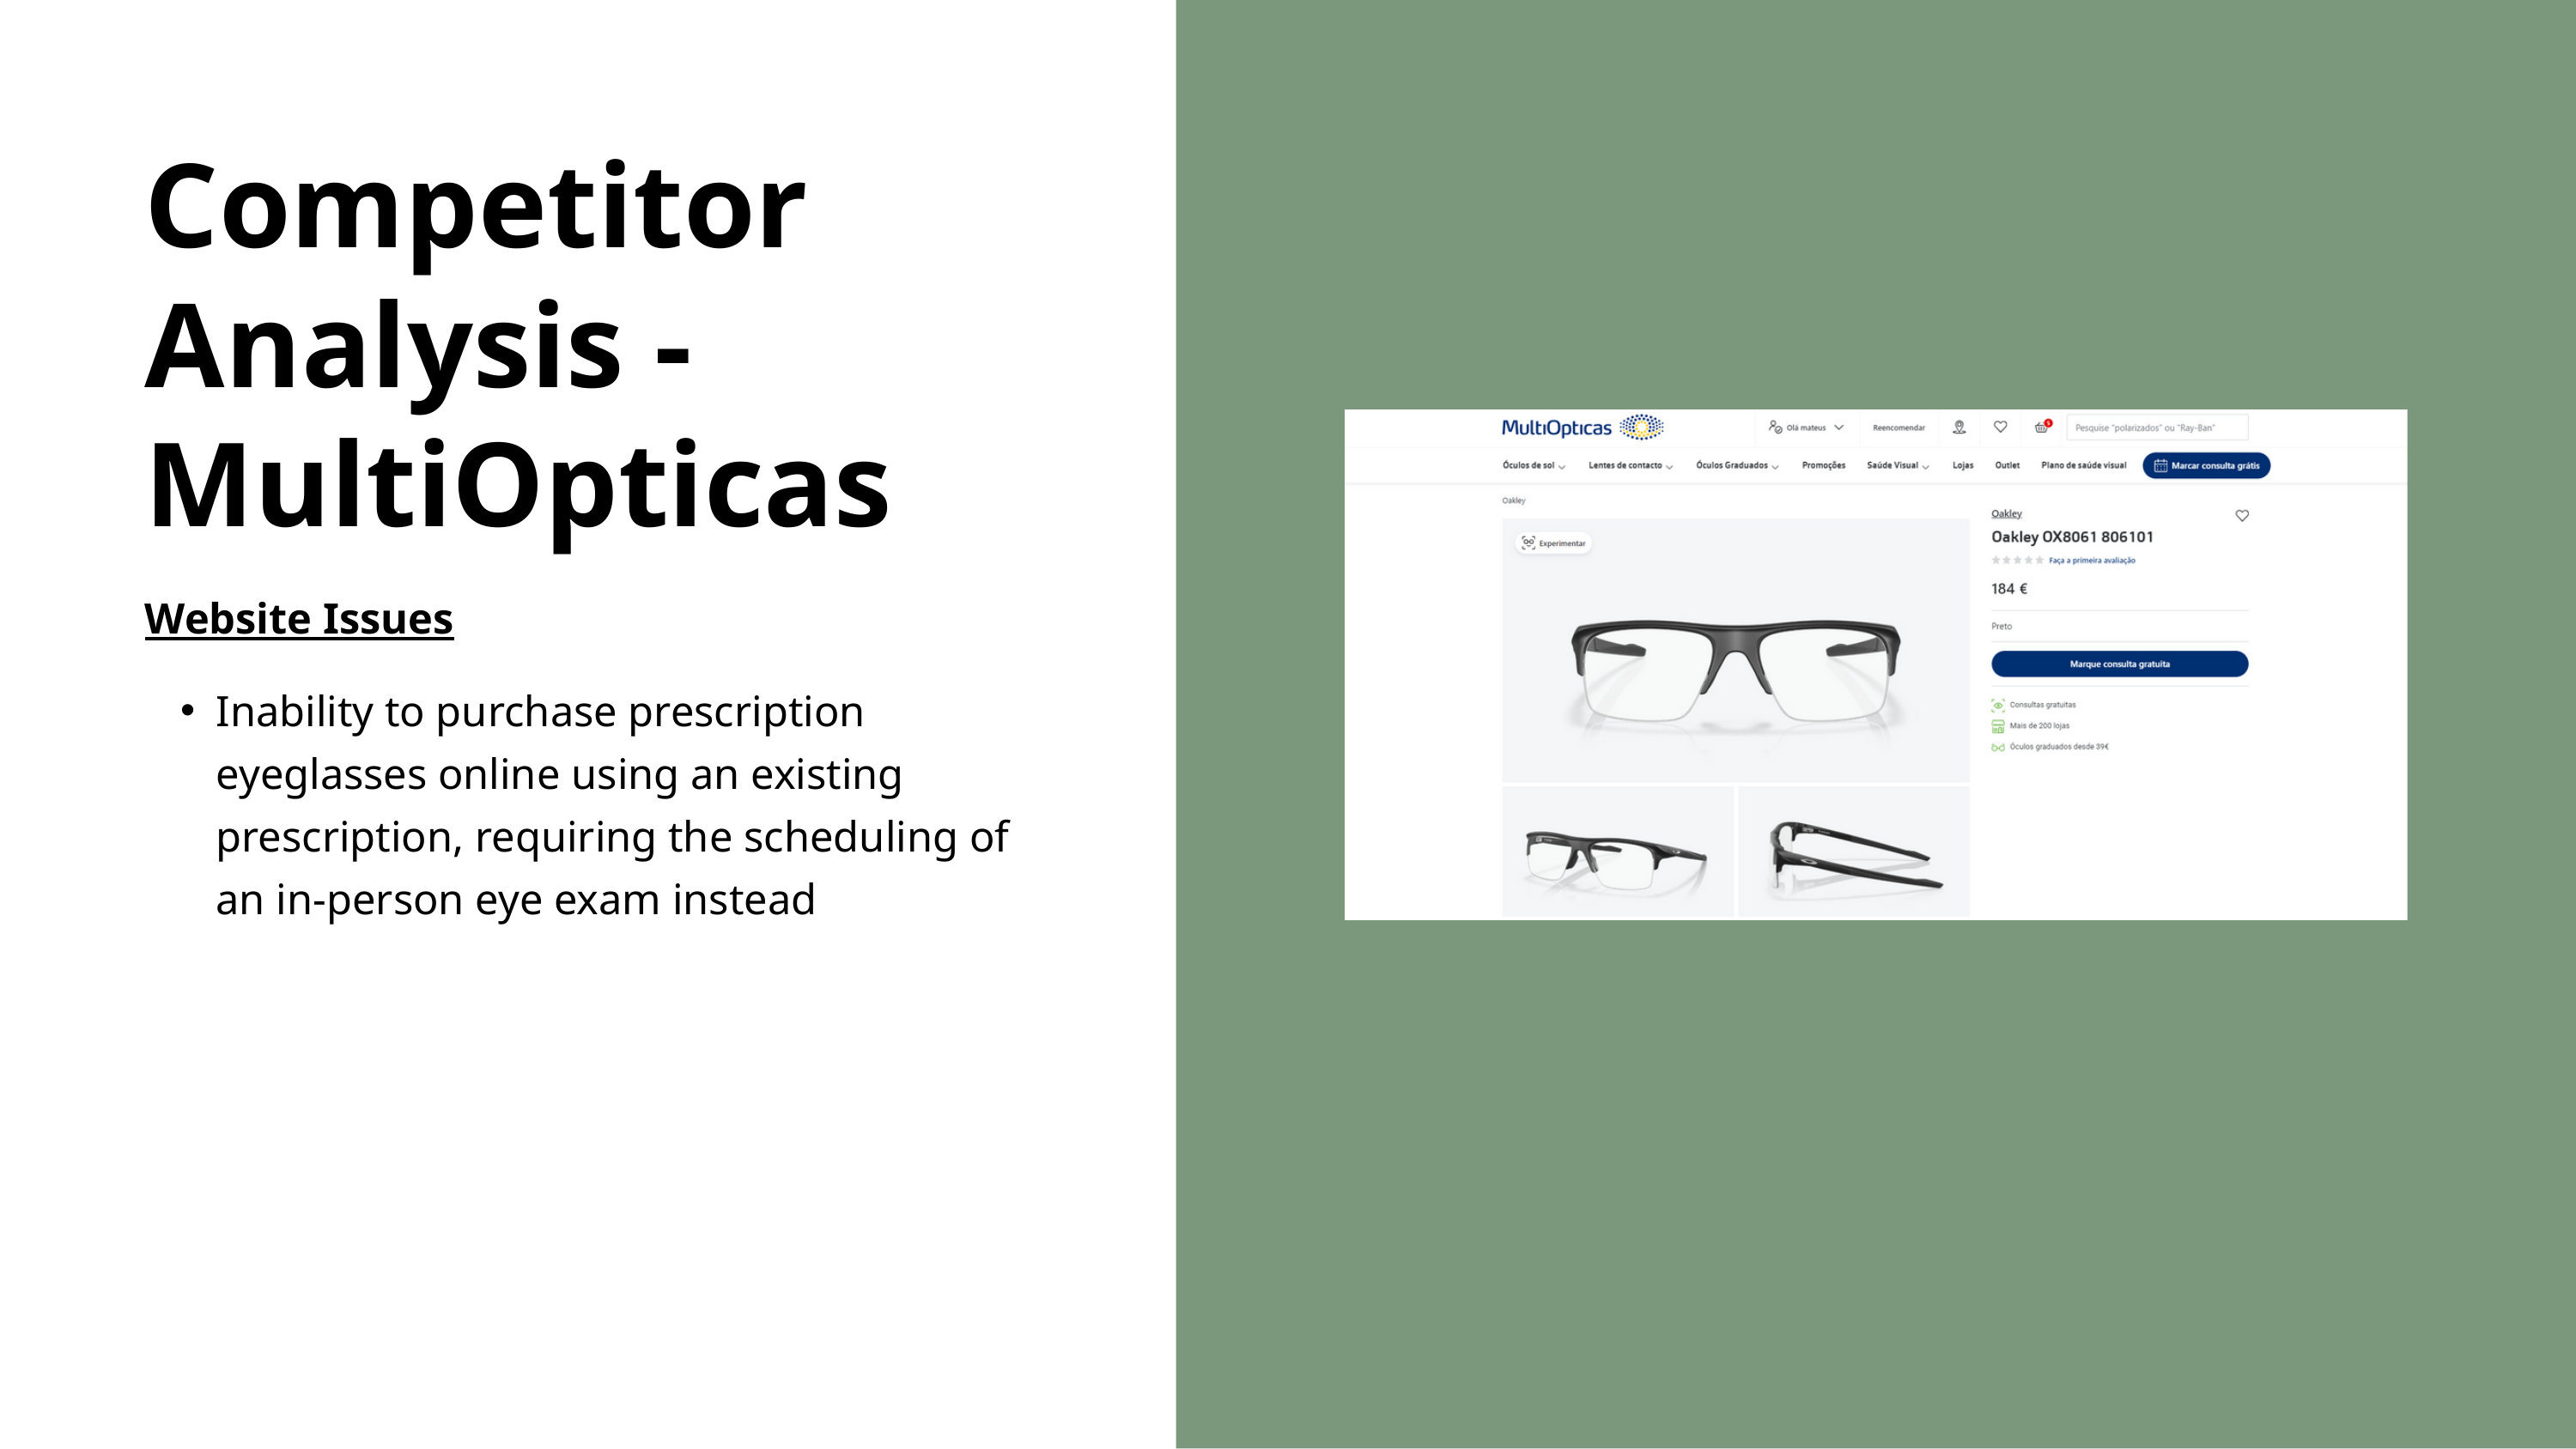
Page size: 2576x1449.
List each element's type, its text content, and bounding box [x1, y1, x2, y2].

text_box [1345, 409, 2408, 920]
text_box Competitor Analysis - MultiOpticas [144, 131, 1032, 550]
text_box [1176, 0, 2576, 1449]
text_box Website Issues Inability to purchase prescription eyeglasses online using an existing prescription, requiring the scheduling of an in-person eye exam instead [144, 579, 1032, 924]
